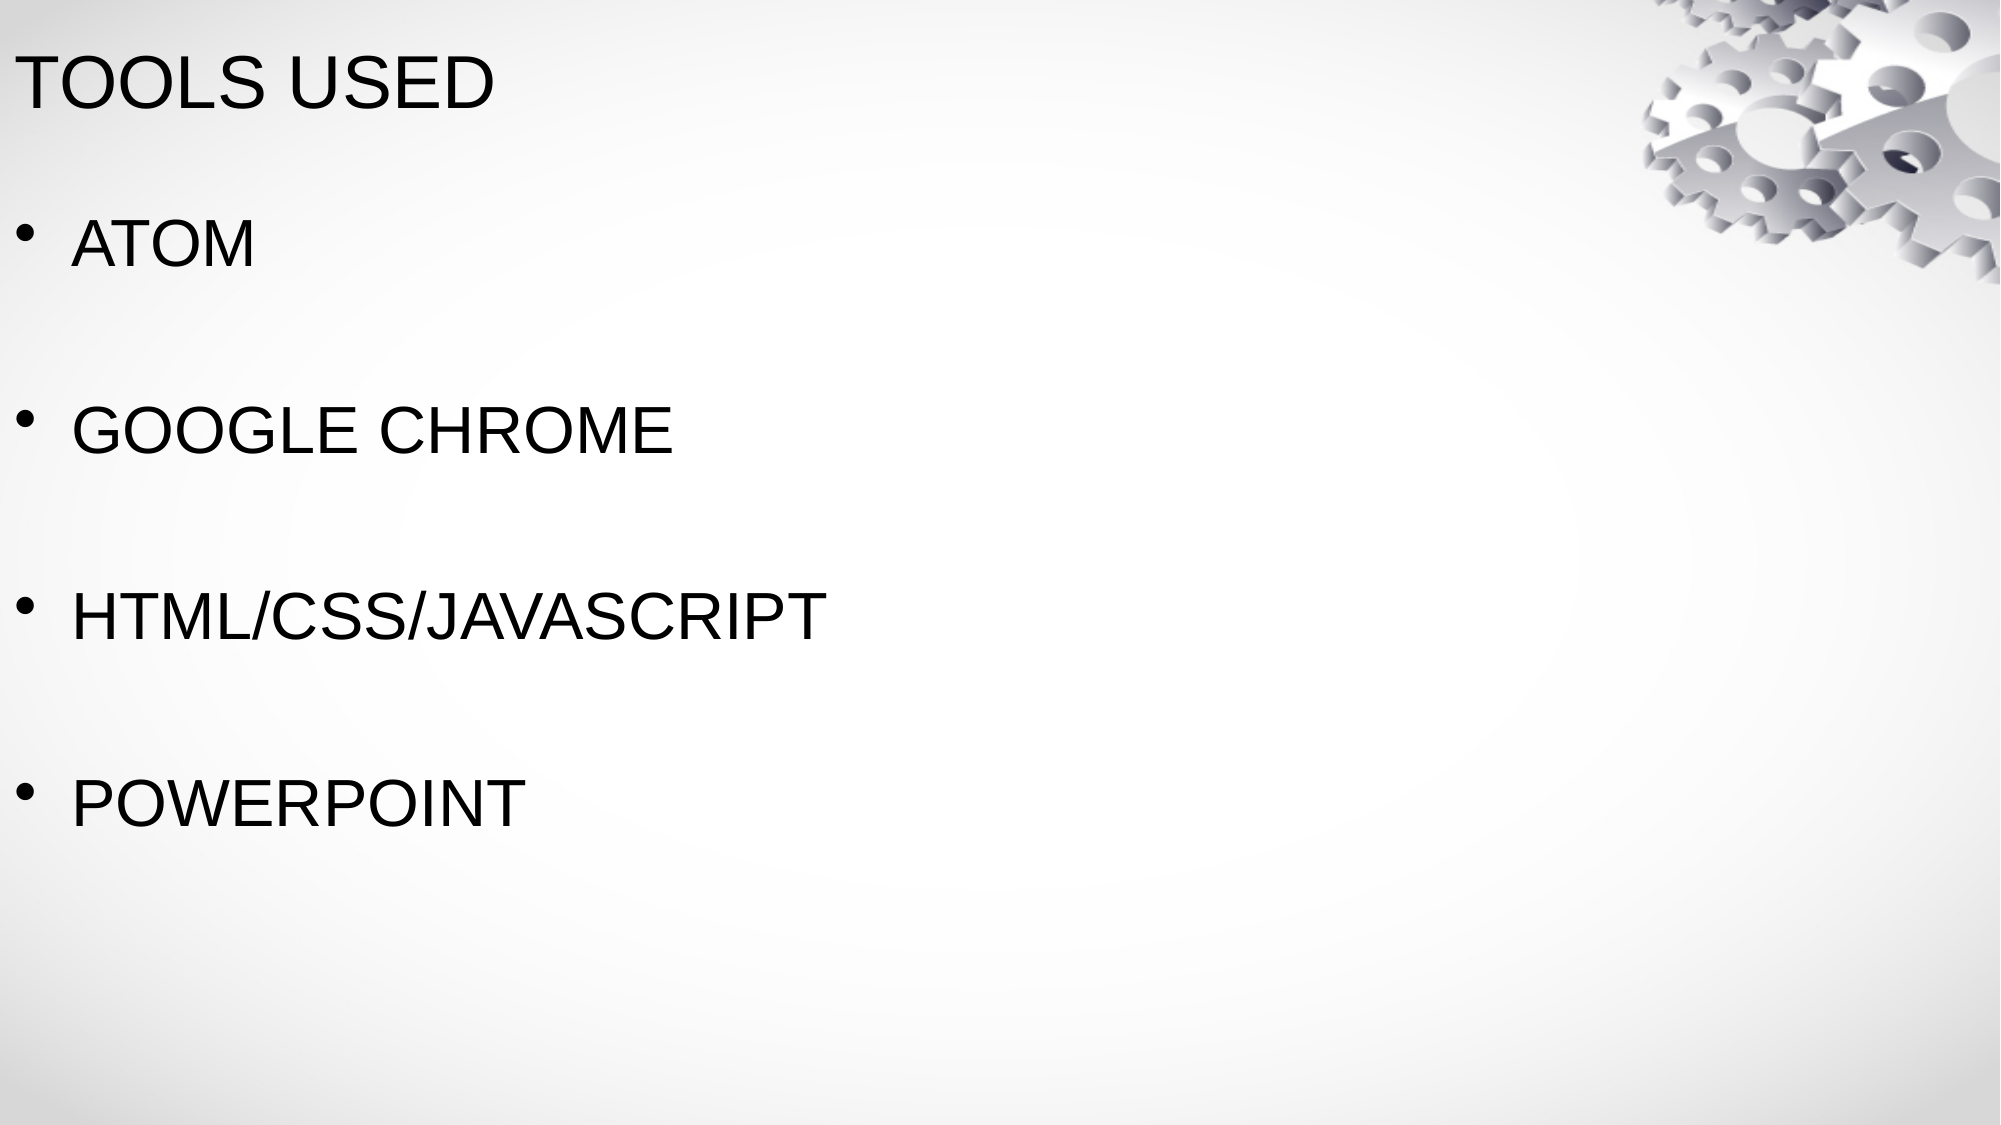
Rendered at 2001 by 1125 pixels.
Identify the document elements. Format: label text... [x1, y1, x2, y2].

title TOOLS USED [0, 30, 1801, 128]
picture [0, 0, 2000, 1125]
list ATOM GOOGLE CHROME HTML/CSS/JAVASCRIPT POWERPOINT [0, 192, 1801, 1006]
